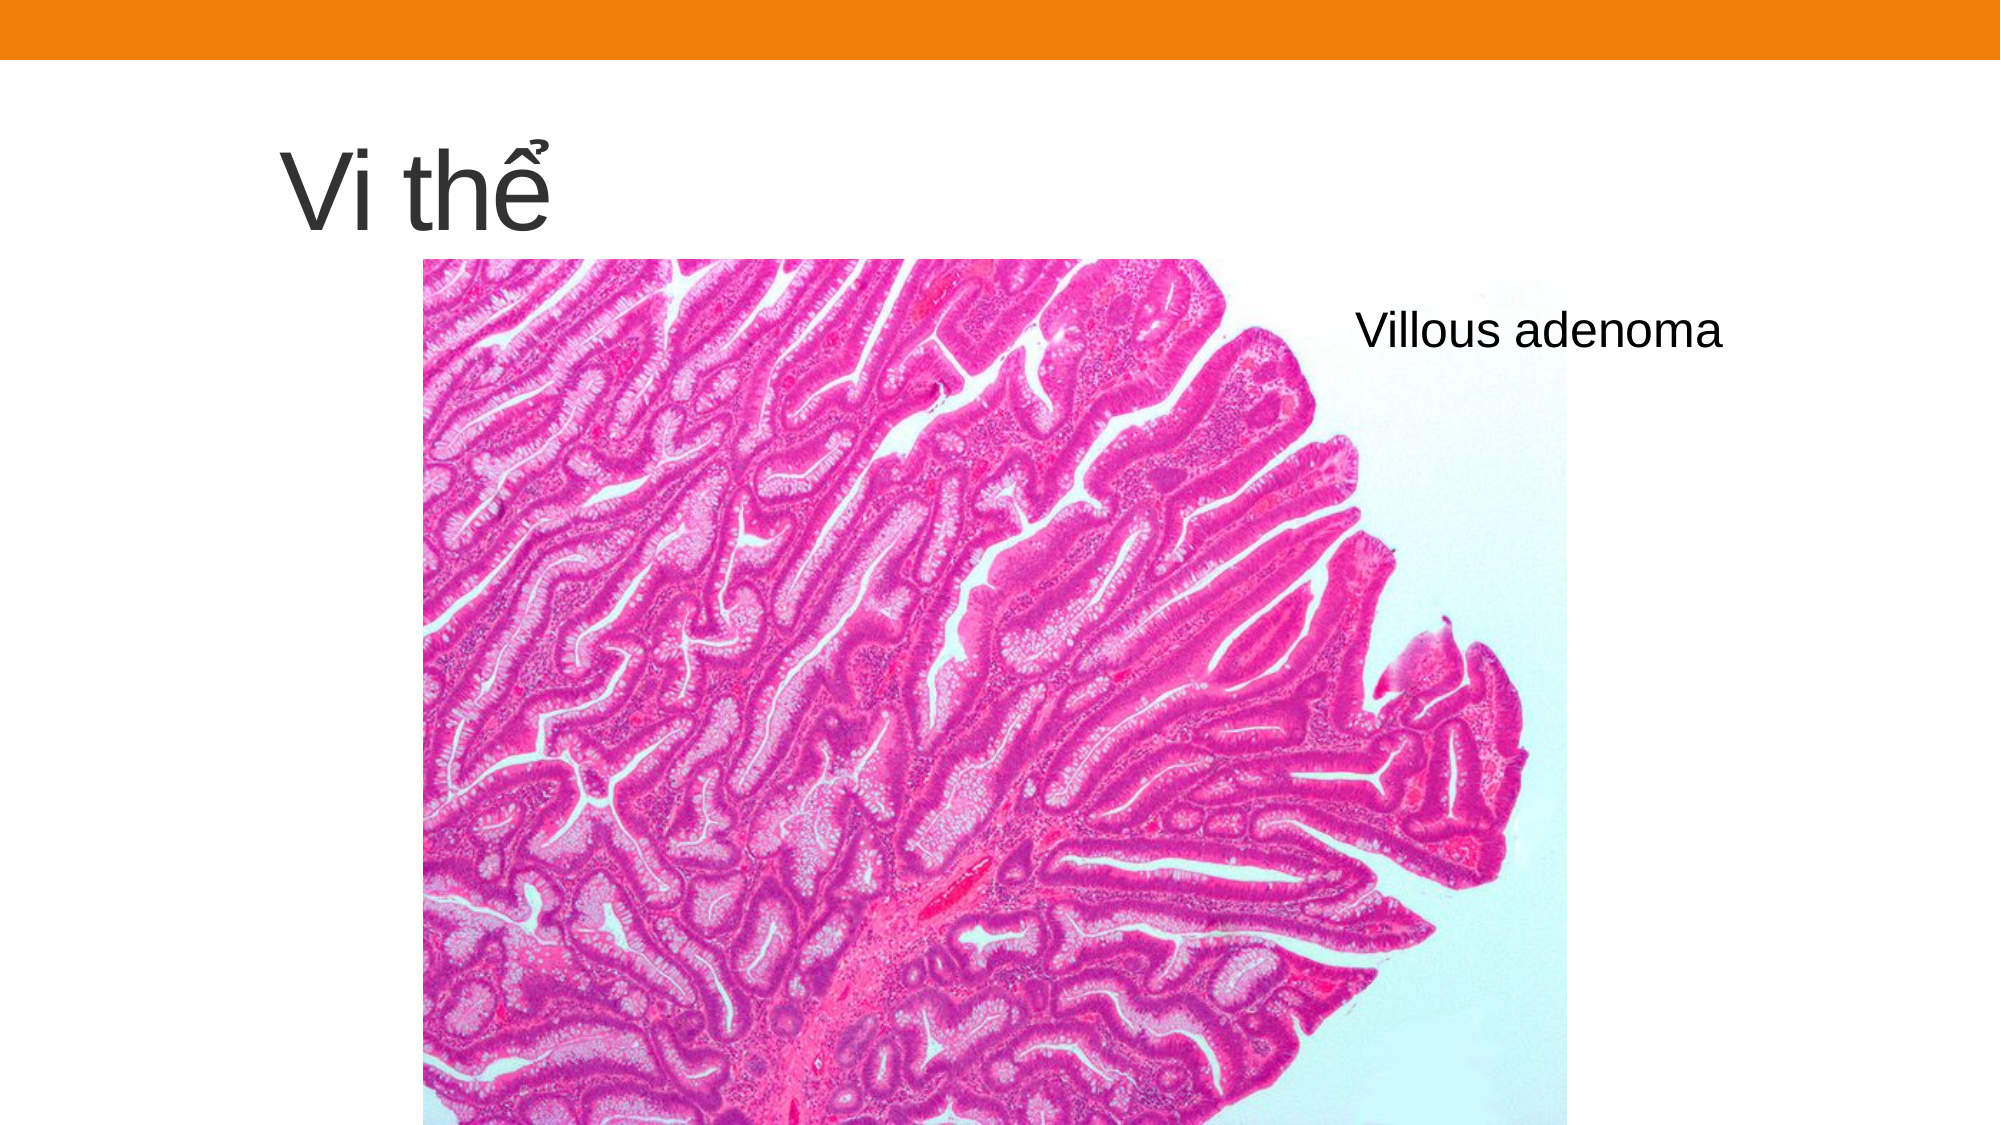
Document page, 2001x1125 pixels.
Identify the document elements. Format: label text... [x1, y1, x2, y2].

text_box Villous adenoma [1576, 290, 1953, 365]
picture [423, 259, 1567, 1125]
title Vi thể [264, 80, 1727, 291]
